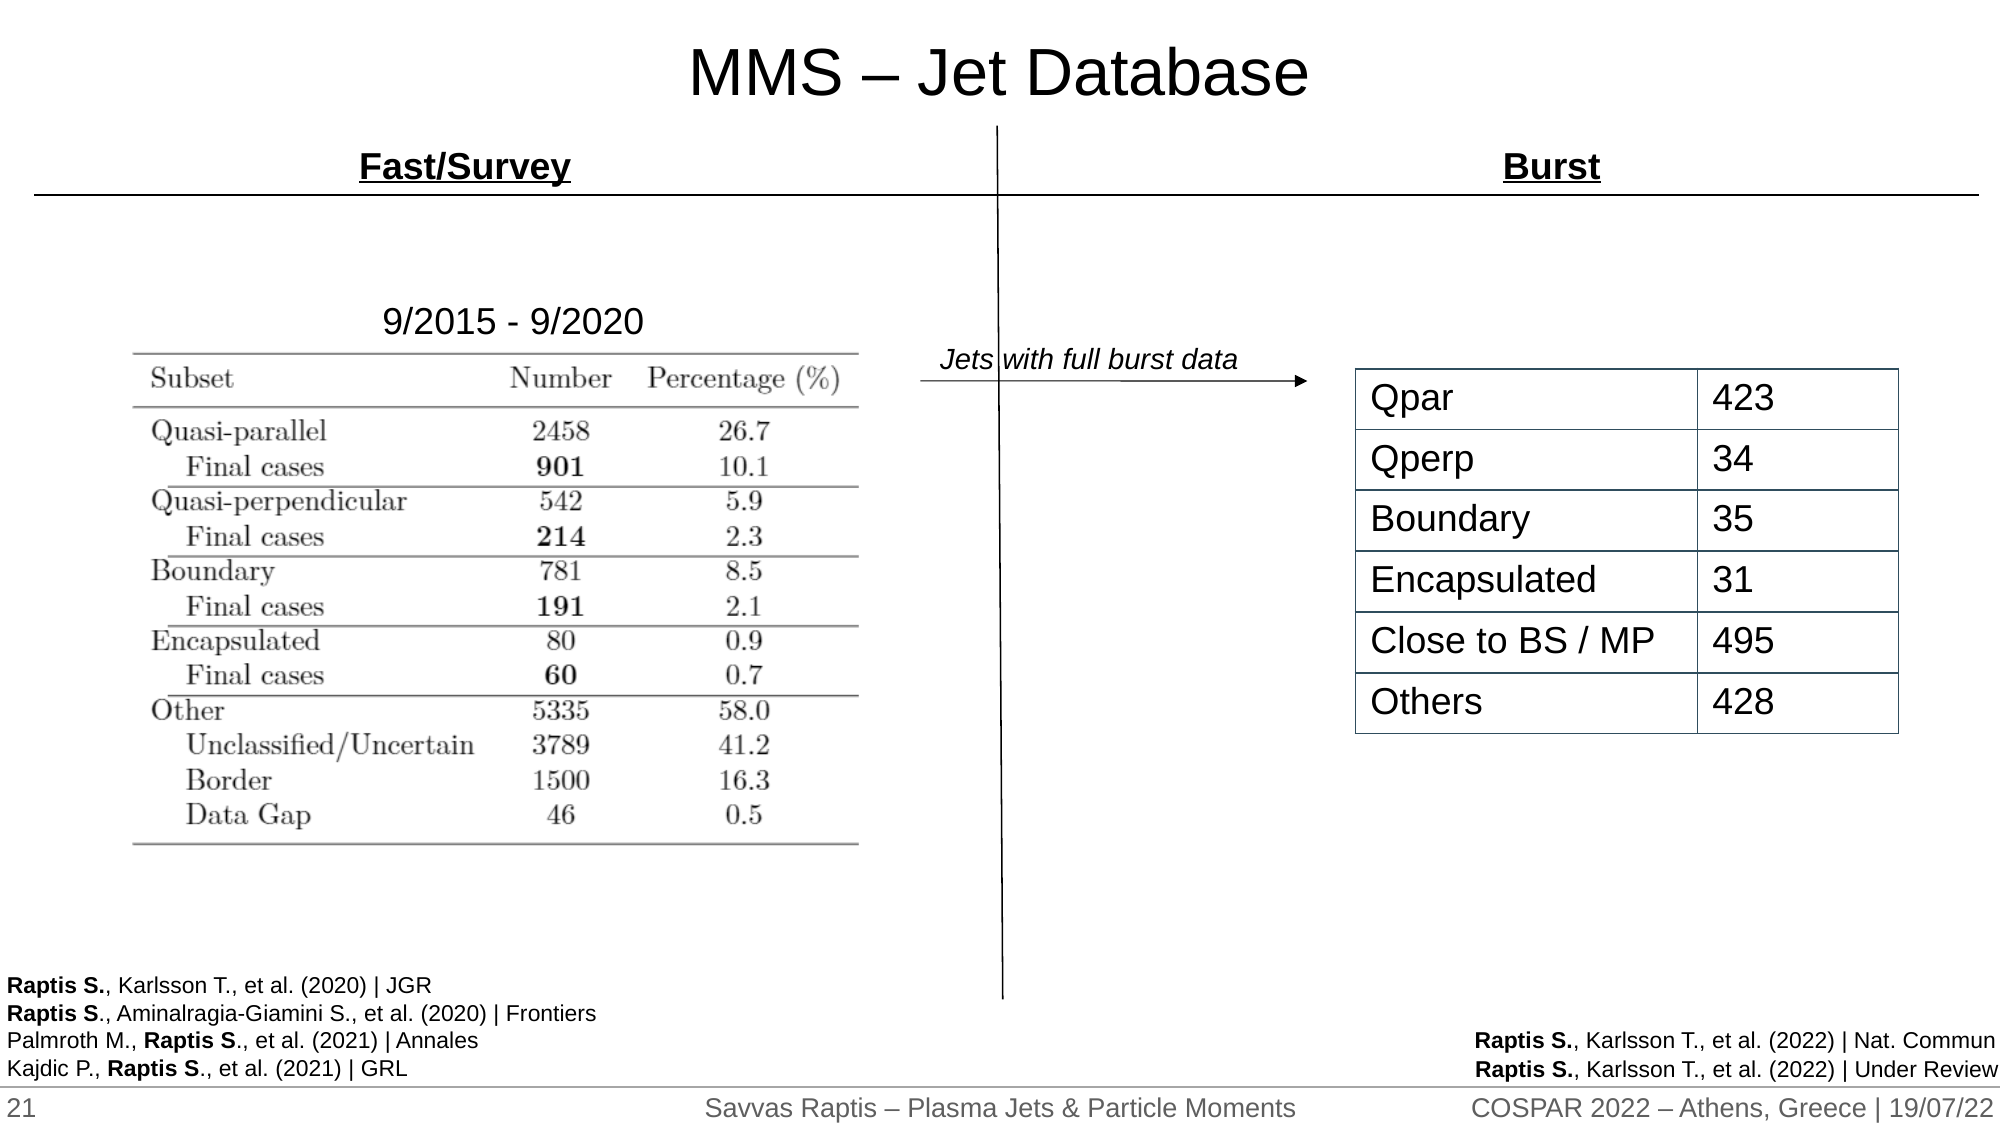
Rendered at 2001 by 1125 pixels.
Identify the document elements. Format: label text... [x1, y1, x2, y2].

text_box Jets with full burst data [1003, 333, 1254, 380]
table_cell 31 [1698, 552, 1898, 611]
text_box Fast/Survey [344, 134, 587, 194]
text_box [997, 125, 1003, 194]
table_cell 495 [1698, 613, 1898, 672]
title MMS – Jet Database [94, 7, 1906, 130]
table_header 423 [1698, 370, 1898, 429]
picture [106, 339, 921, 877]
text_box 9/2015 - 9/2020 [367, 289, 660, 339]
text_box Raptis S., Karlsson T., et al. (2022) | Under Review [1460, 1047, 2000, 1090]
table_cell Qperp [1356, 430, 1697, 489]
text_box Raptis S., Karlsson T., et al. (2020) | JGR Raptis S., Aminalragia-Giamini S., et al. (2020) | Frontiers Palmroth M., Raptis S., et al. (2021) | Annales Kajdic P., Raptis S., et al. (2021) | GRL [0, 963, 673, 1089]
table_cell 34 [1698, 430, 1898, 489]
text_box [997, 196, 1003, 1000]
table_cell Close to BS / MP [1356, 613, 1697, 672]
table_cell 35 [1698, 491, 1898, 550]
text_box Raptis S., Karlsson T., et al. (2022) | Nat. Commun [1459, 1018, 2000, 1061]
table_cell Boundary [1356, 491, 1697, 550]
table_cell 428 [1698, 674, 1898, 733]
text_box Jets with full burst data [925, 333, 997, 380]
table_cell Encapsulated [1356, 552, 1697, 611]
table_header Qpar [1356, 370, 1697, 429]
table_cell Others [1356, 674, 1697, 733]
text_box Burst [1488, 134, 1616, 194]
